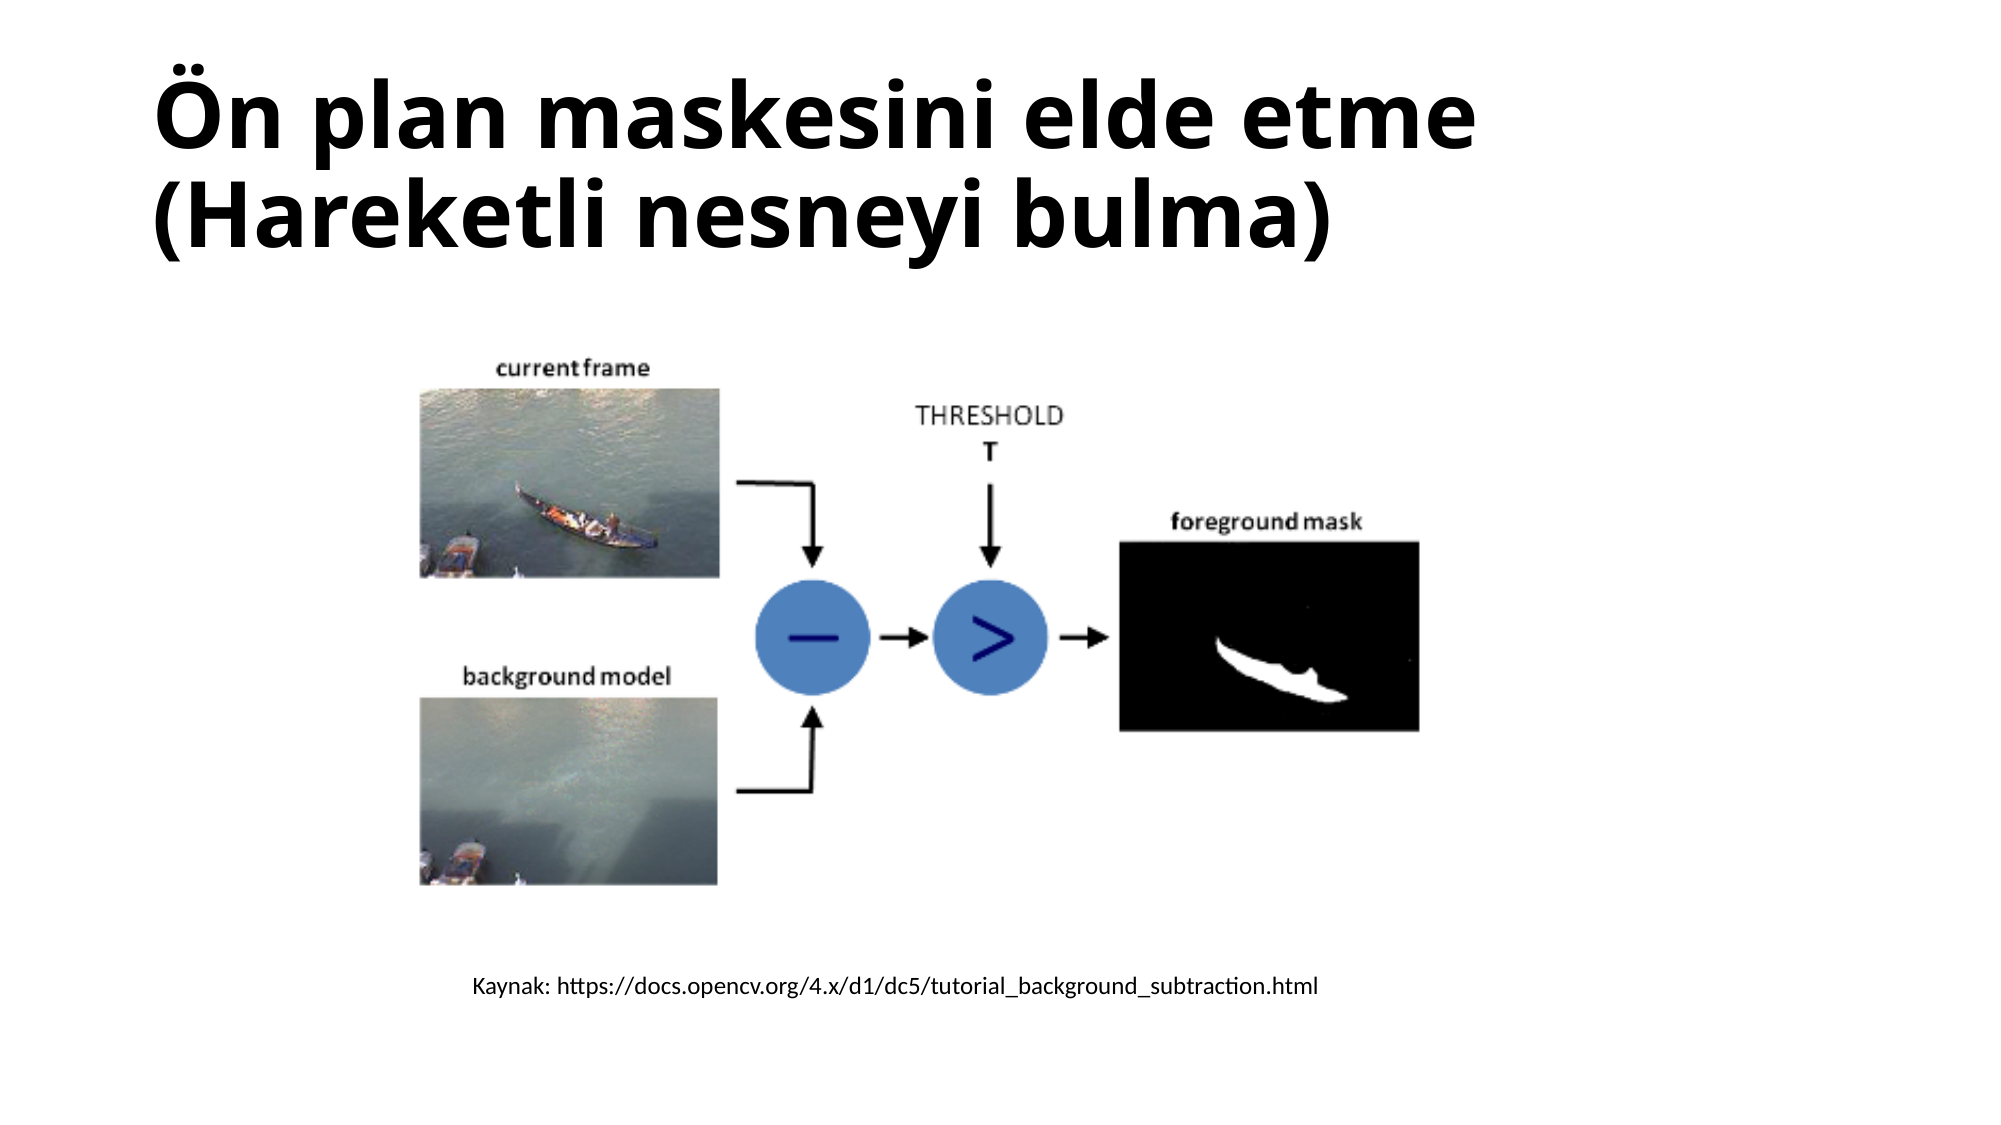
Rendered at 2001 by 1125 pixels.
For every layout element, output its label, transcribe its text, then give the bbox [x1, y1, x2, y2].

text_box Kaynak: https://docs.opencv.org/4.x/d1/dc5/tutorial_background_subtraction.html [457, 962, 1398, 1007]
title Ön plan maskesini elde etme (Hareketli nesneyi bulma) [137, 59, 1863, 278]
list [416, 355, 1422, 888]
